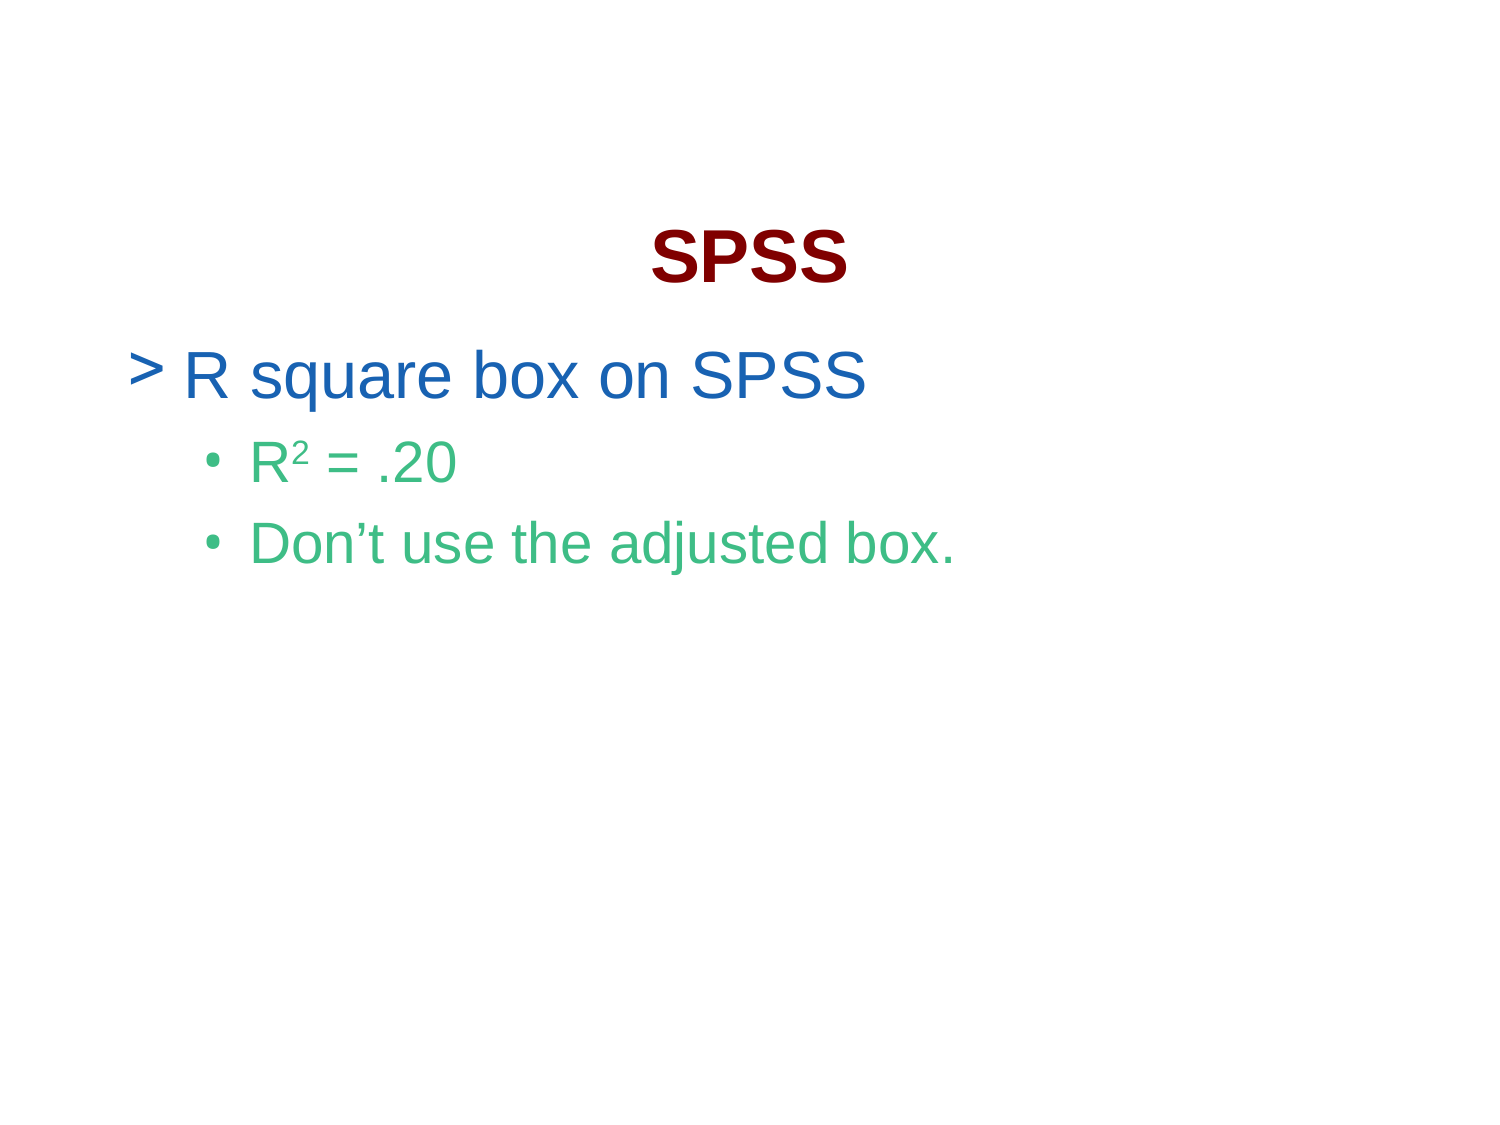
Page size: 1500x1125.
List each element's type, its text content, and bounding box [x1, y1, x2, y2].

list R square box on SPSS R2 = .20 Don’t use the adjusted box. [112, 324, 1388, 1000]
title SPSS [112, 200, 1388, 288]
